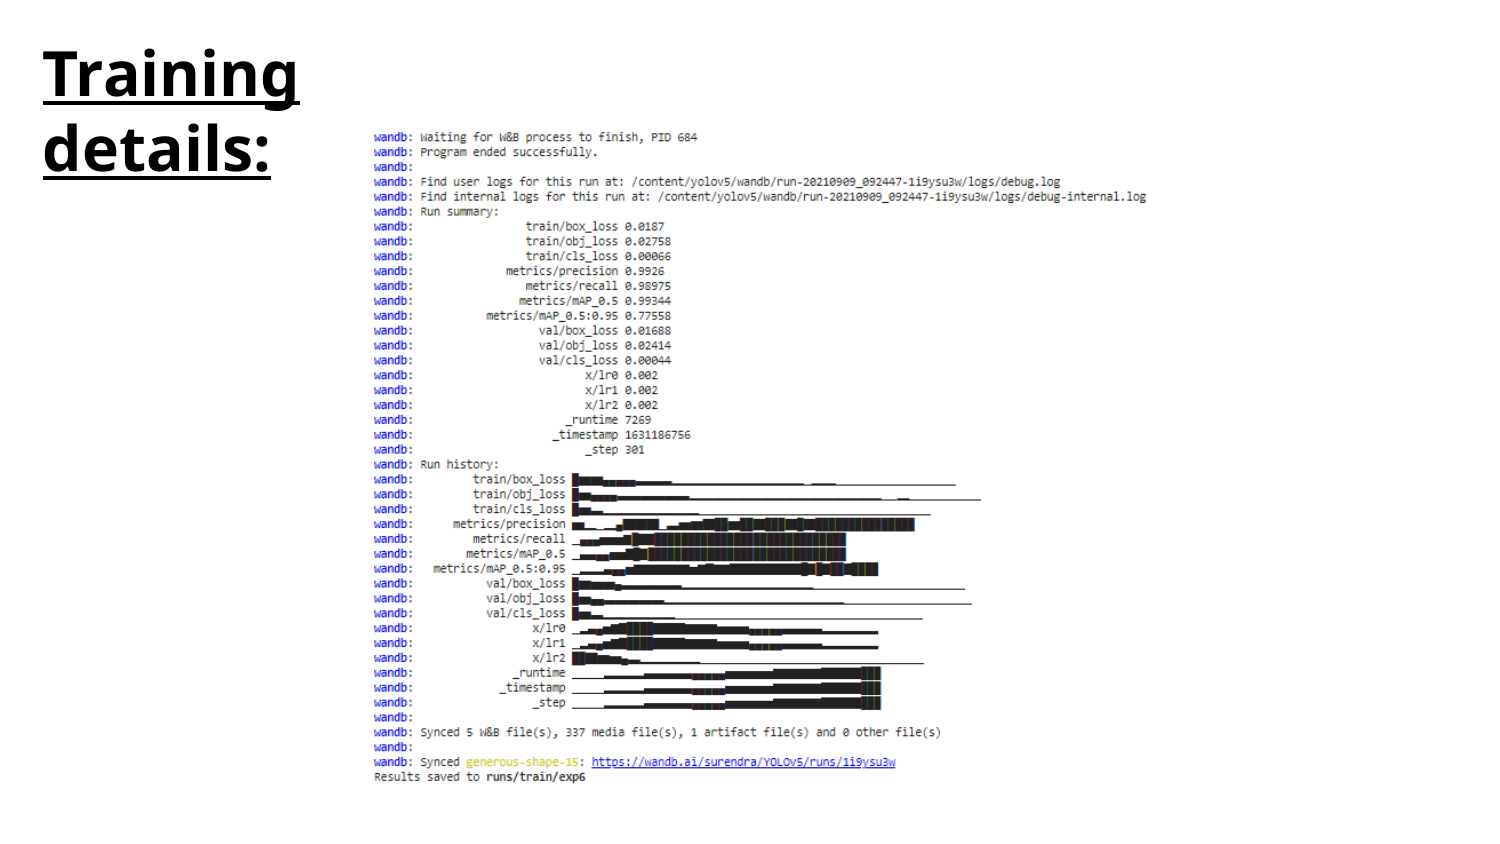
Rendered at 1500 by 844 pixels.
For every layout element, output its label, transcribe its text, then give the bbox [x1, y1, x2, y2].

picture [363, 123, 1181, 789]
title Training details: [27, 18, 546, 124]
